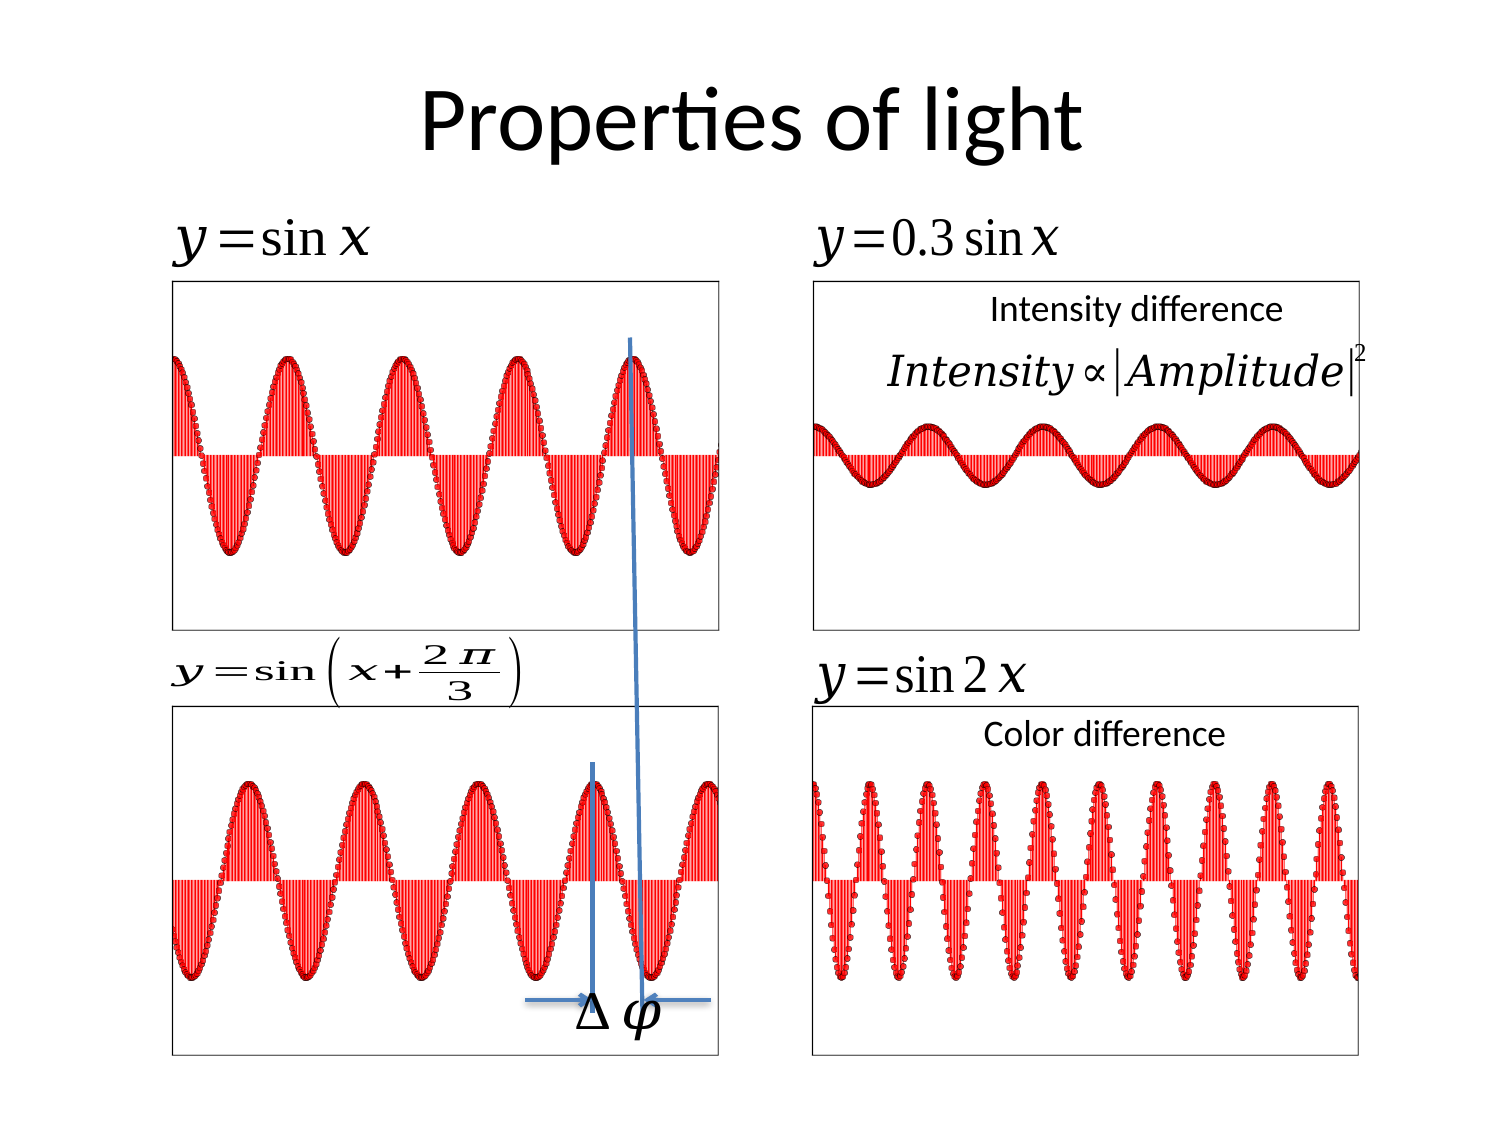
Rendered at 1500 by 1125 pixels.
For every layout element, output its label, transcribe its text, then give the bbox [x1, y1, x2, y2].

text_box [629, 337, 643, 1013]
title Properties of light [77, 19, 1428, 208]
picture [83, 237, 1428, 1098]
